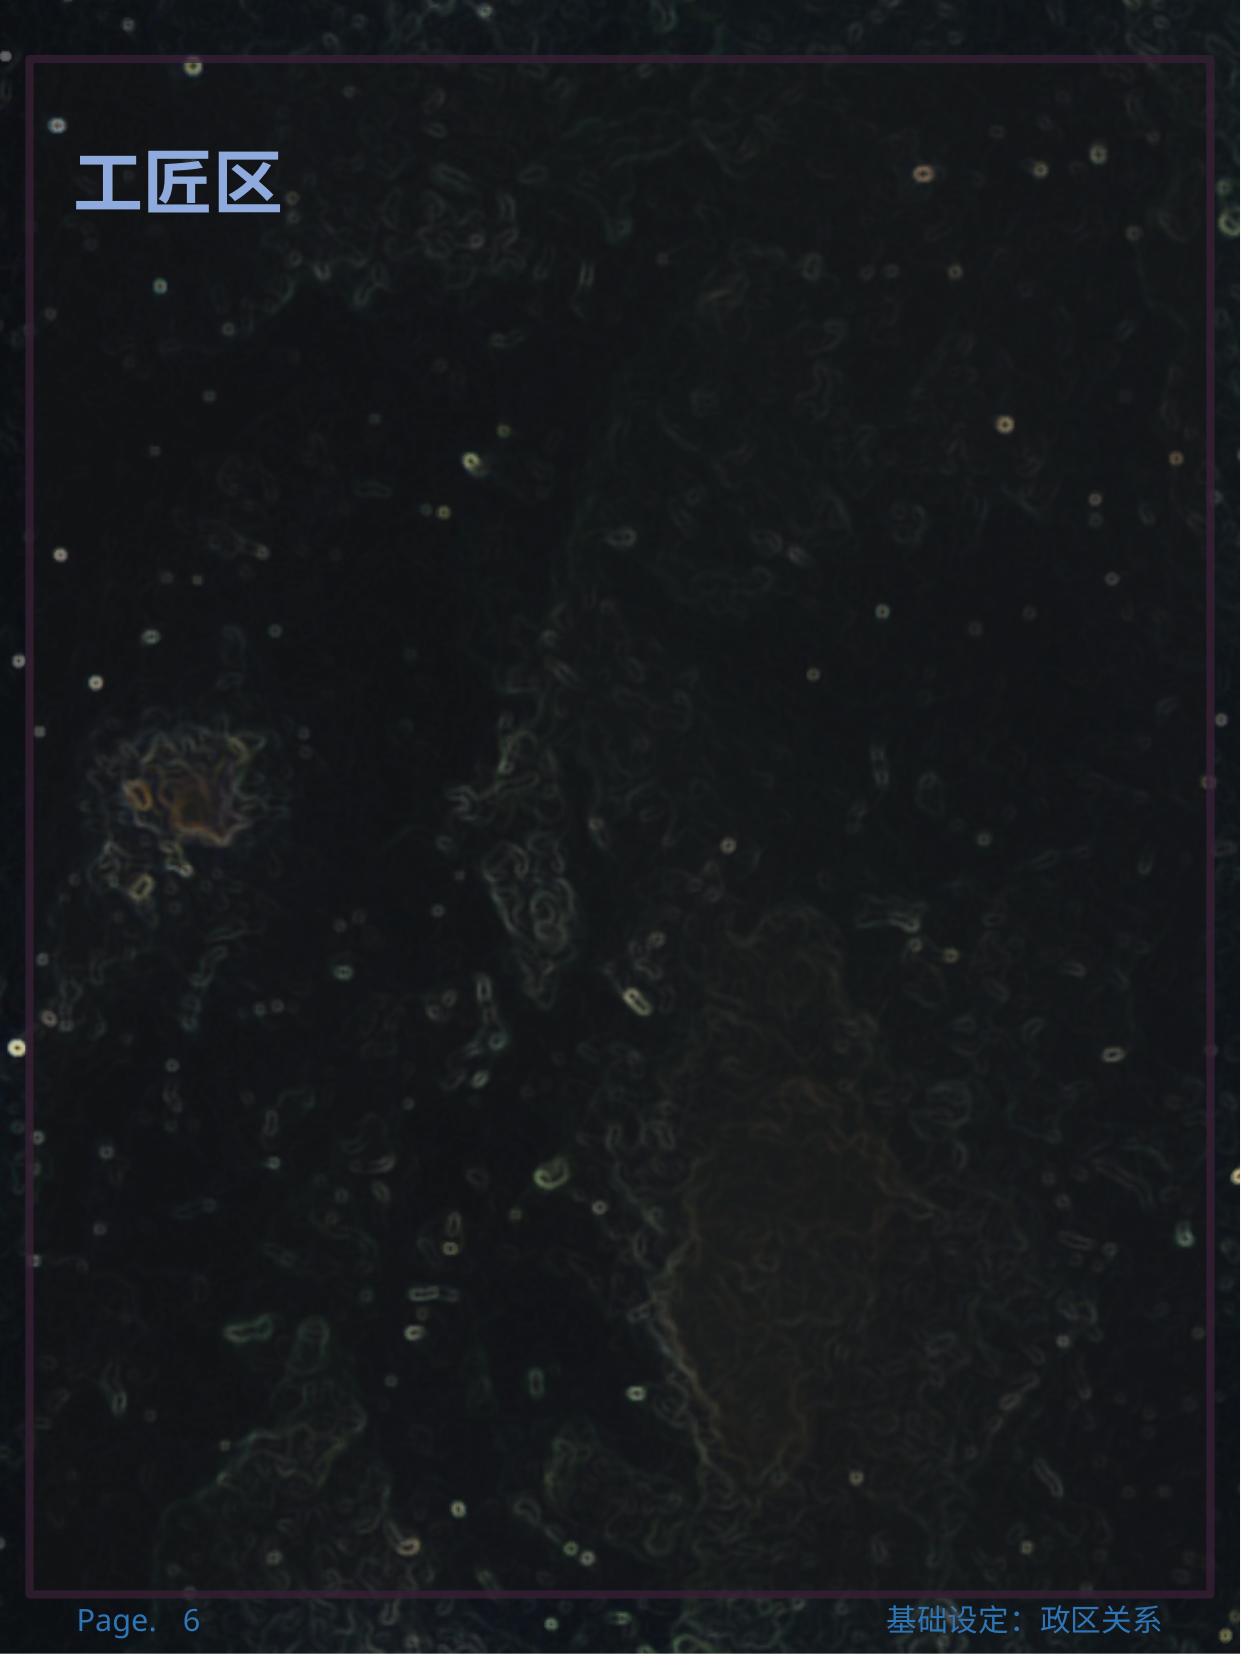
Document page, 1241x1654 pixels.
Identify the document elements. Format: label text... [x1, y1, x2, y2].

list 基础设定：政区关系 [620, 1597, 1179, 1646]
picture [0, 0, 1241, 1654]
list 6 [167, 1597, 354, 1646]
list 工匠区 [59, 88, 1182, 216]
